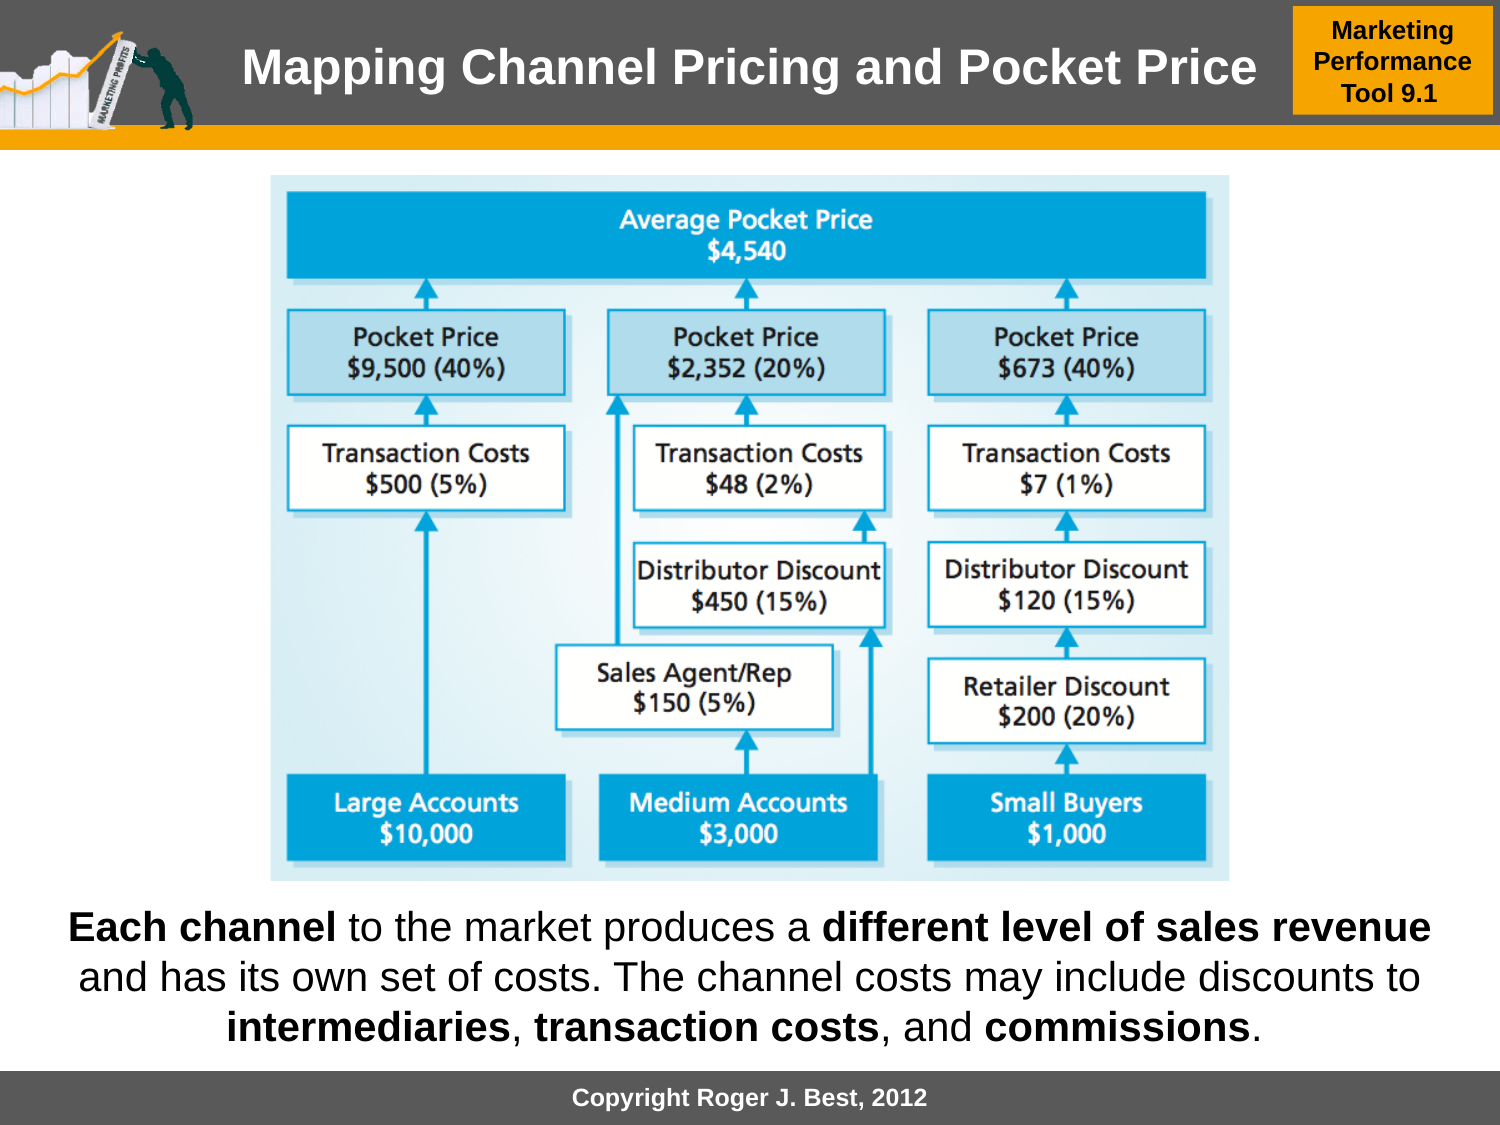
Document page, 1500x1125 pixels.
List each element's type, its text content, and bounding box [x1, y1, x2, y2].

text_box [0, 1069, 1500, 1125]
text_box MBM6 Chapter 9 [1259, 12, 1486, 118]
text_box Each channel to the market produces a different level of sales revenue and has its own set of costs. The channel costs may include discounts to intermediaries, transaction costs, and commissions. [32, 892, 1468, 1058]
text_box Mapping Channel Pricing and Pocket Price [218, 27, 1259, 102]
text_box [0, 0, 1500, 123]
text_box Marketing Performance Tool 9.1 [1292, 6, 1493, 115]
text_box Copyright Roger J. Best, 2012 [543, 1074, 957, 1120]
text_box [0, 123, 1500, 152]
picture [270, 175, 1230, 881]
picture [0, 21, 214, 136]
